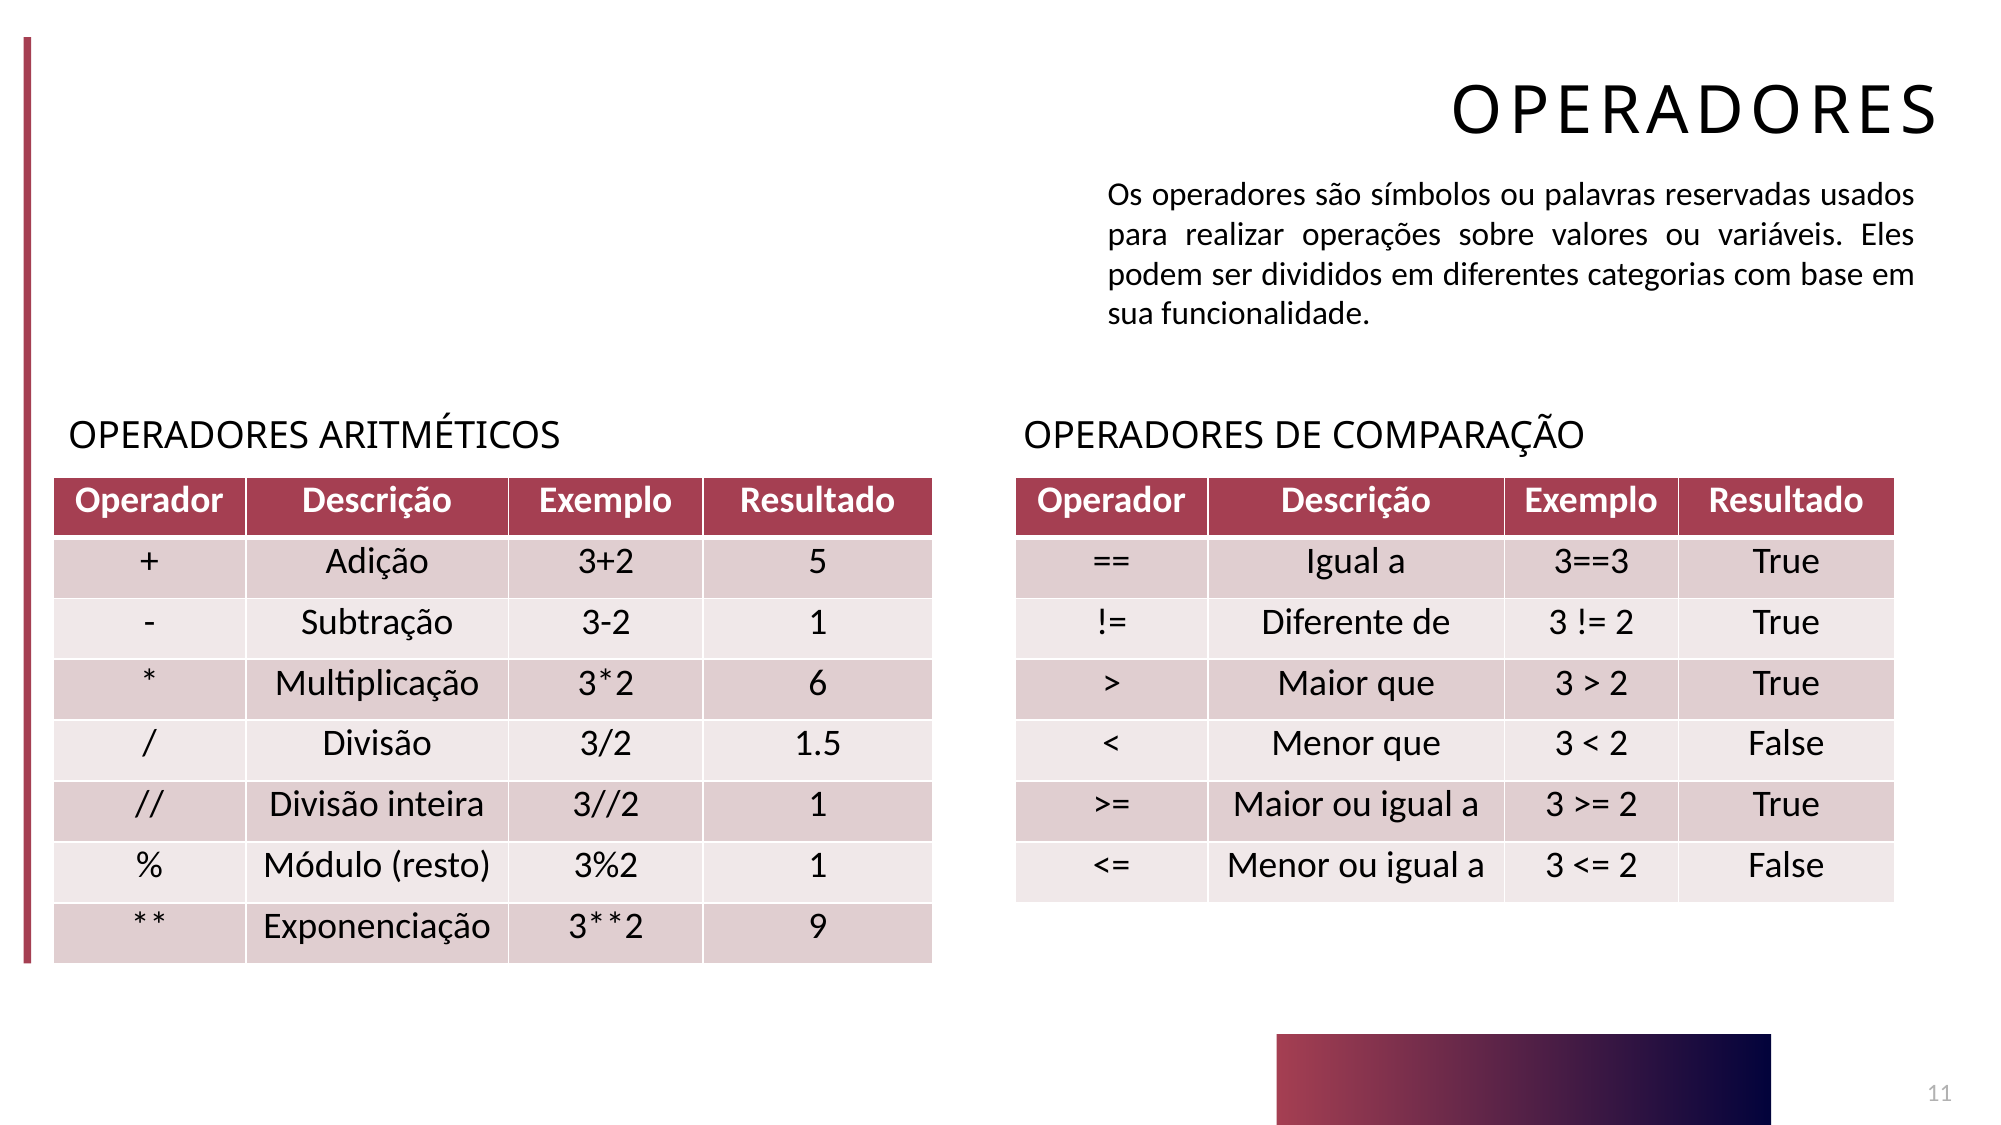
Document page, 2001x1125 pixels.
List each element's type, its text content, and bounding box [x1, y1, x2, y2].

table_cell / [54, 721, 245, 780]
table_header Exemplo [509, 478, 702, 535]
table_cell * [54, 660, 245, 719]
table_cell True [1679, 660, 1894, 719]
table_cell <= [1016, 843, 1207, 902]
table_cell Igual a [1209, 540, 1504, 598]
table_cell Diferente de [1209, 599, 1504, 658]
table_cell 3 >= 2 [1505, 782, 1678, 841]
table_header Descrição [1209, 478, 1504, 535]
table_header Descrição [247, 478, 508, 535]
table_cell + [54, 540, 245, 598]
table_cell 3==3 [1505, 540, 1678, 598]
table_cell Exponenciação [247, 904, 508, 963]
table_cell 1 [704, 843, 932, 902]
table_cell Divisão inteira [247, 782, 508, 841]
table_cell != [1016, 599, 1207, 658]
table_cell 3%2 [509, 843, 702, 902]
table_cell Multiplicação [247, 660, 508, 719]
table_cell 3-2 [509, 599, 702, 658]
text_box [23, 36, 32, 964]
table_cell Maior que [1209, 660, 1504, 719]
slide_number 11 [1894, 1061, 1968, 1121]
table_cell % [54, 843, 245, 902]
table_cell 1 [704, 782, 932, 841]
table_cell // [54, 782, 245, 841]
table_cell - [54, 599, 245, 658]
table_cell == [1016, 540, 1207, 598]
table_cell 5 [704, 540, 932, 598]
table_cell Menor ou igual a [1209, 843, 1504, 902]
text_box Os operadores são símbolos ou palavras reservadas usados para realizar operações sobre valores ou variáveis. Eles podem ser divididos em diferentes categorias com base em sua funcionalidade. [1092, 164, 1931, 339]
table_cell Maior ou igual a [1209, 782, 1504, 841]
table_cell 3**2 [509, 904, 702, 963]
table_cell 1 [704, 599, 932, 658]
table_cell 9 [704, 904, 932, 963]
table_cell 3*2 [509, 660, 702, 719]
title OPERADORES [724, 59, 1938, 154]
table_cell Divisão [247, 721, 508, 780]
table_header Operador [54, 478, 245, 535]
table_cell > [1016, 660, 1207, 719]
table_cell 1.5 [704, 721, 932, 780]
table_cell ** [54, 904, 245, 963]
table_header Operador [1016, 478, 1207, 535]
table_cell False [1679, 721, 1894, 780]
table_header Exemplo [1505, 478, 1678, 535]
table_cell False [1679, 843, 1894, 902]
table_cell Menor que [1209, 721, 1504, 780]
table_cell 3 < 2 [1505, 721, 1678, 780]
table_cell 3/2 [509, 721, 702, 780]
table_cell True [1679, 599, 1894, 658]
table_cell 6 [704, 660, 932, 719]
table_cell 3 <= 2 [1505, 843, 1678, 902]
table_cell 3+2 [509, 540, 702, 598]
table_cell 3 > 2 [1505, 660, 1678, 719]
text_box OPERADORES ARITMÉTICOS [53, 403, 843, 463]
table_cell 3//2 [509, 782, 702, 841]
table_cell True [1679, 782, 1894, 841]
table_cell Subtração [247, 599, 508, 658]
table_cell Módulo (resto) [247, 843, 508, 902]
table_cell 3 != 2 [1505, 599, 1678, 658]
table_cell < [1016, 721, 1207, 780]
table_header Resultado [1679, 478, 1894, 535]
table_cell True [1679, 540, 1894, 598]
table_cell Adição [247, 540, 508, 598]
table_header Resultado [704, 478, 932, 535]
text_box OPERADORES DE COMPARAÇÃO [999, 403, 1682, 463]
table_cell >= [1016, 782, 1207, 841]
